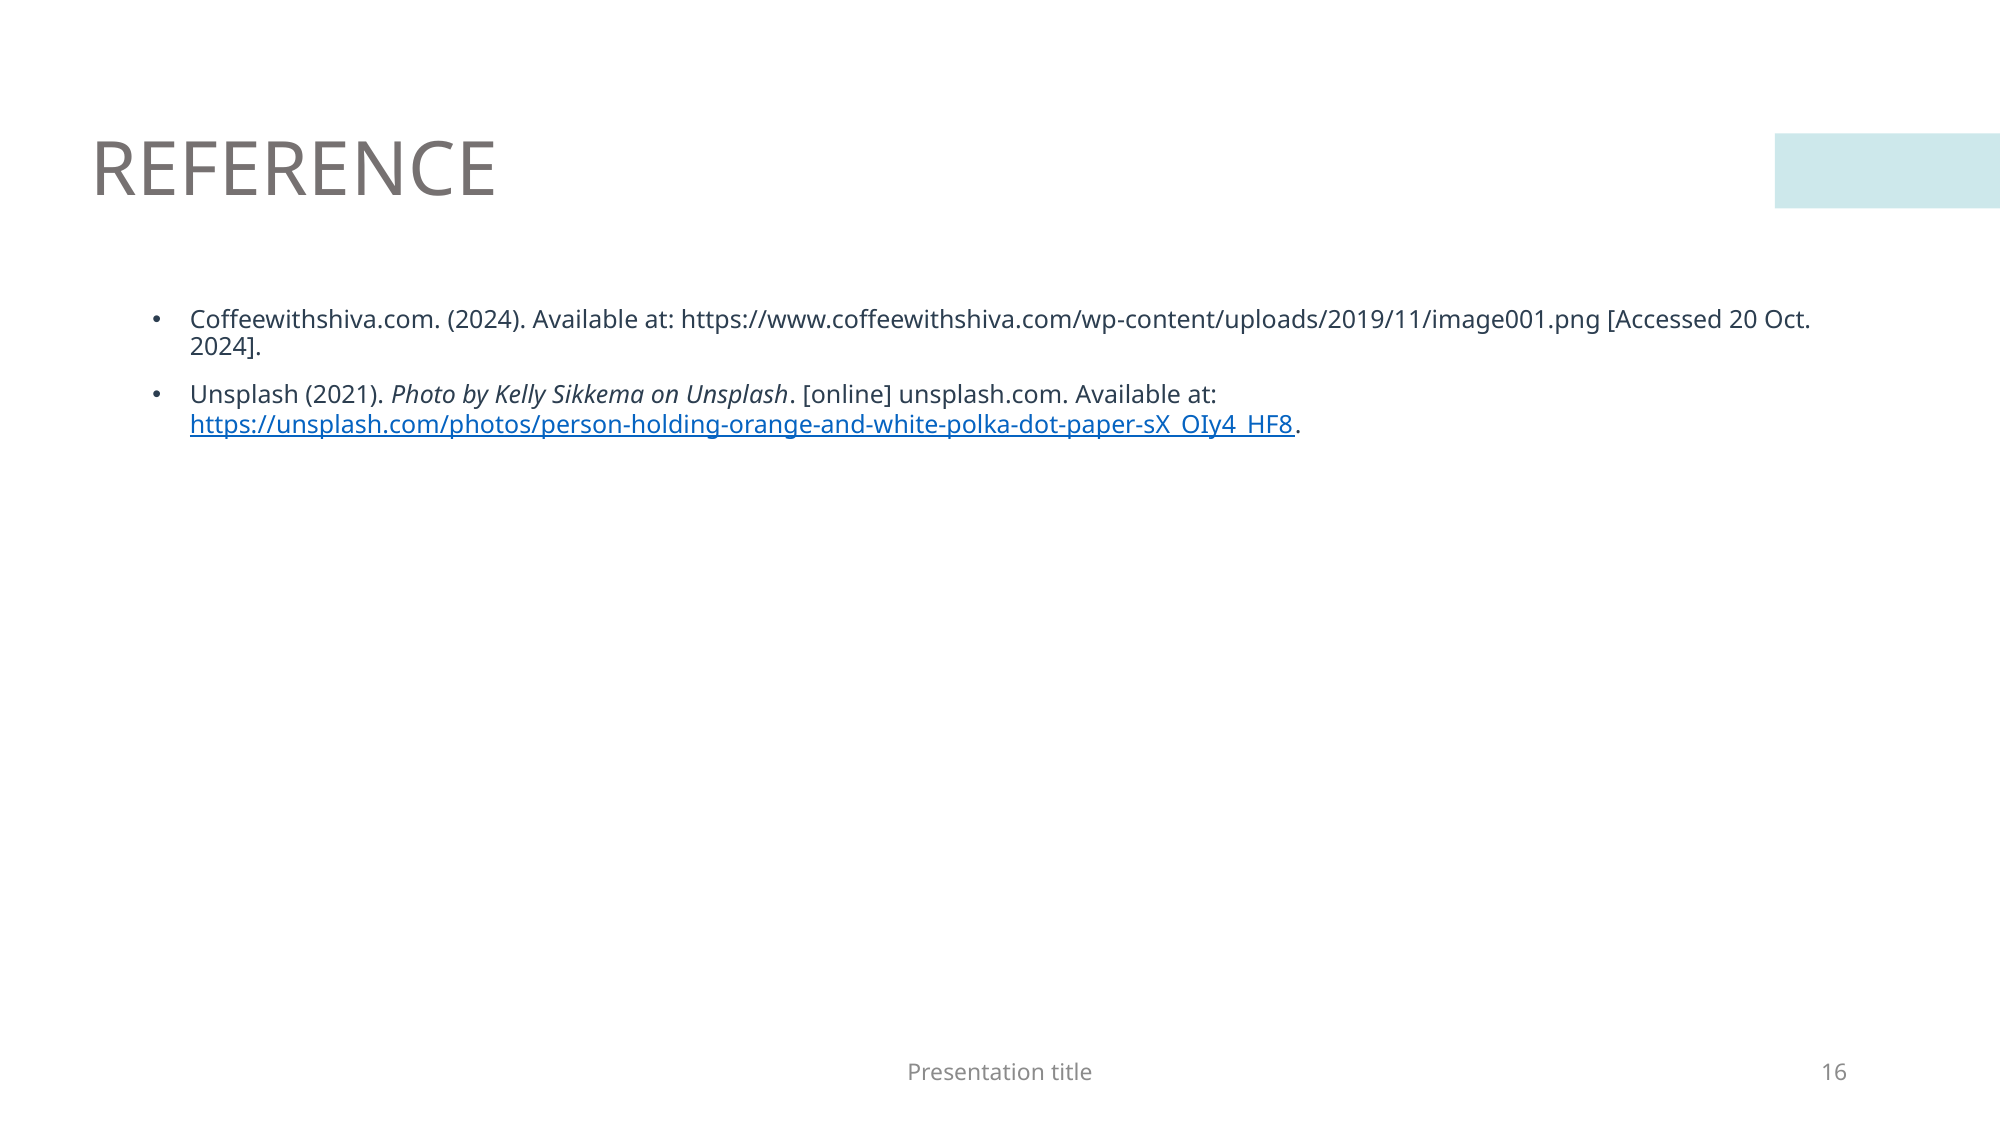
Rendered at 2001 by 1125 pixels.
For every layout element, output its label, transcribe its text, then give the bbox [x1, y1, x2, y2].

title REFERENCE [75, 62, 1925, 280]
list Coffeewithshiva.com. (2024). Available at: https://www.coffeewithshiva.com/wp-content/uploads/2019/11/image001.png [Accessed 20 Oct. 2024]. Unsplash (2021). Photo by Kelly Sikkema on Unsplash. [online] unsplash.com. Available at: https://unsplash.com/photos/person-holding-orange-and-white-polka-dot-paper-sX_OIy4_HF8. [137, 299, 1863, 1014]
footer Presentation title [662, 1042, 1338, 1103]
slide_number 16 [1412, 1042, 1863, 1103]
